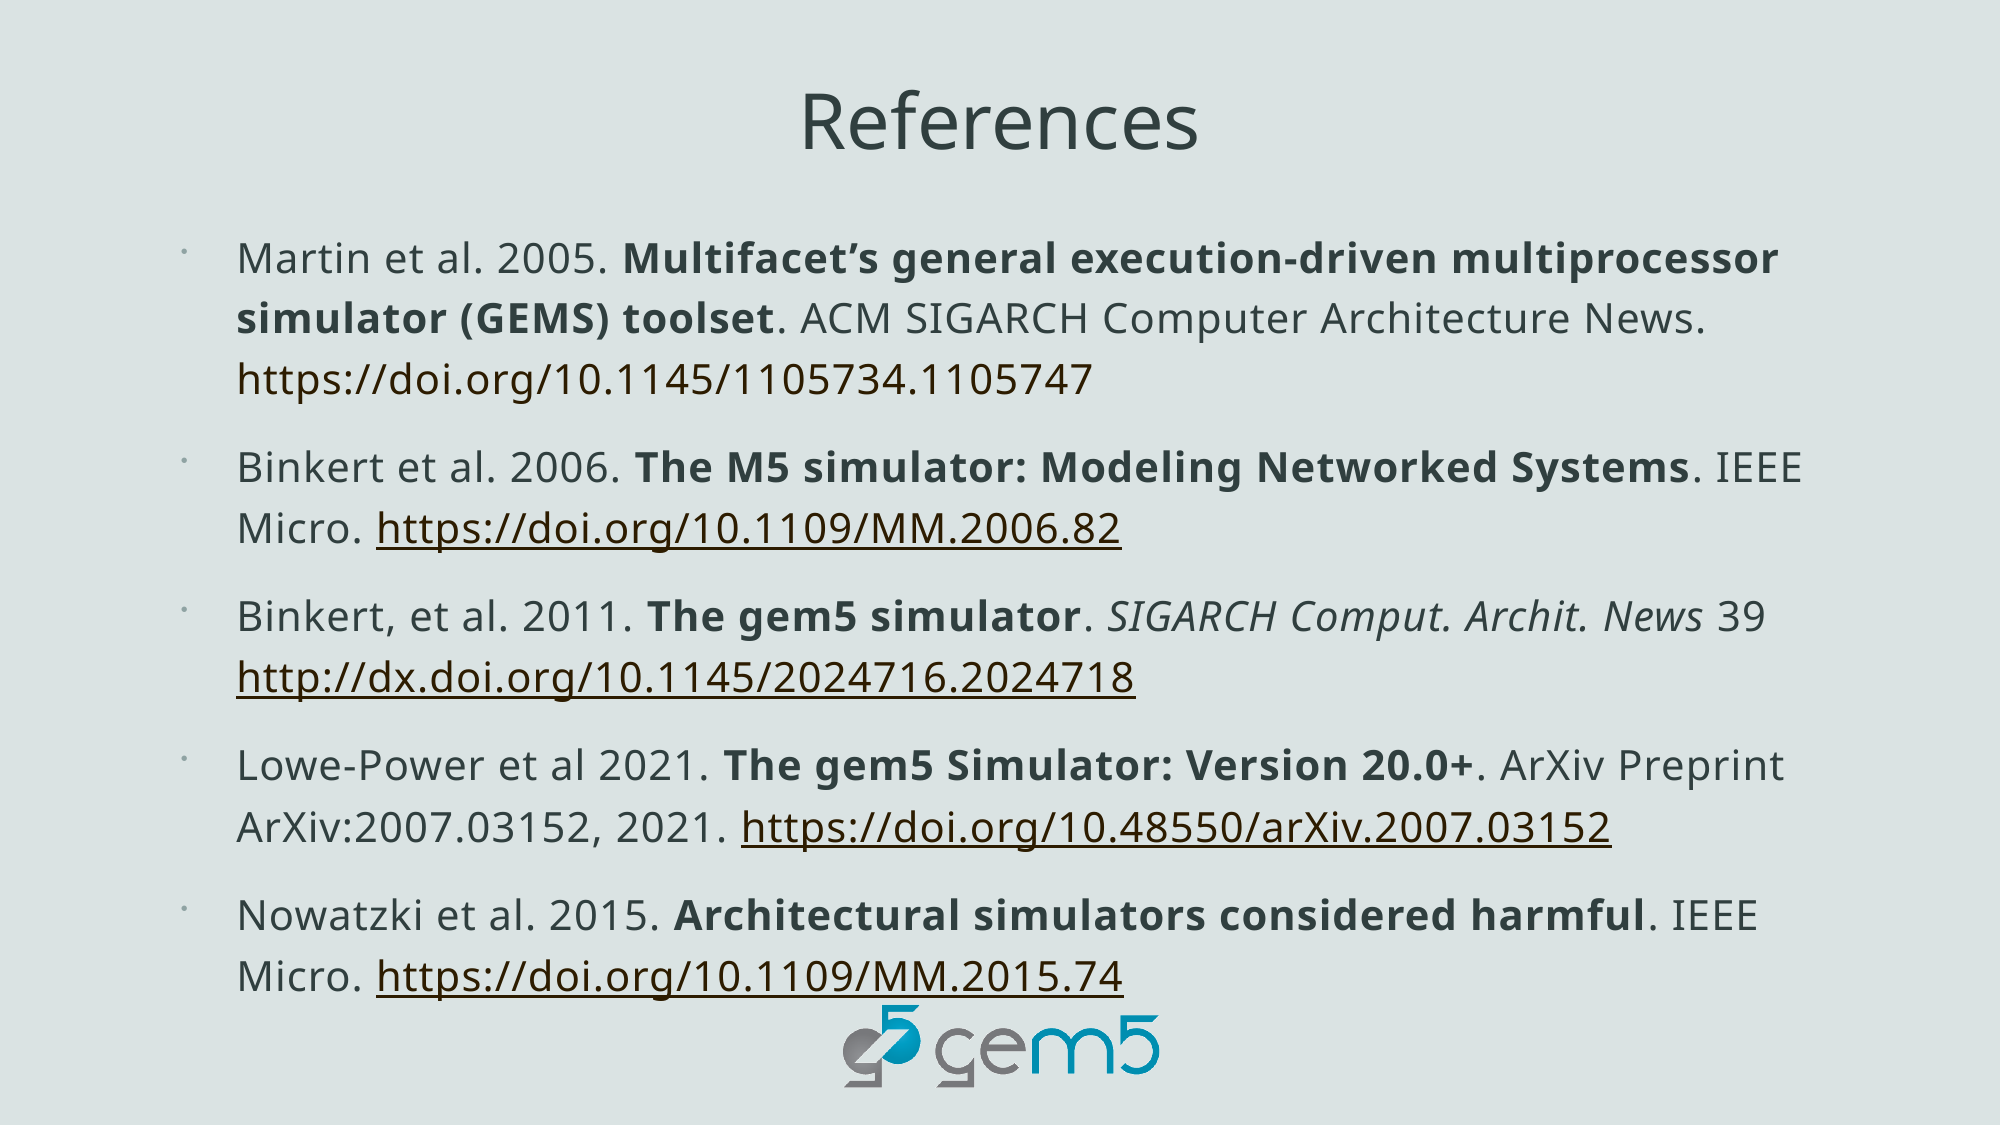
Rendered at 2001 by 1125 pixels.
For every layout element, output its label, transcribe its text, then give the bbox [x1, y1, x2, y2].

title References [162, 64, 1838, 173]
list Martin et al. 2005. Multifacet’s general execution-driven multiprocessor simulator (GEMS) toolset. ACM SIGARCH Computer Architecture News. https://doi.org/10.1145/1105734.1105747 Binkert et al. 2006. The M5 simulator: Modeling Networked Systems. IEEE Micro. https://doi.org/10.1109/MM.2006.82 Binkert, et al. 2011. The gem5 simulator. SIGARCH Comput. Archit. News 39 http://dx.doi.org/10.1145/2024716.2024718 Lowe-Power et al 2021. The gem5 Simulator: Version 20.0+. ArXiv Preprint ArXiv:2007.03152, 2021. https://doi.org/10.48550/arXiv.2007.03152 Nowatzki et al. 2015. Architectural simulators considered harmful. IEEE Micro. https://doi.org/10.1109/MM.2015.74 [162, 213, 1838, 844]
picture [808, 965, 1192, 1120]
